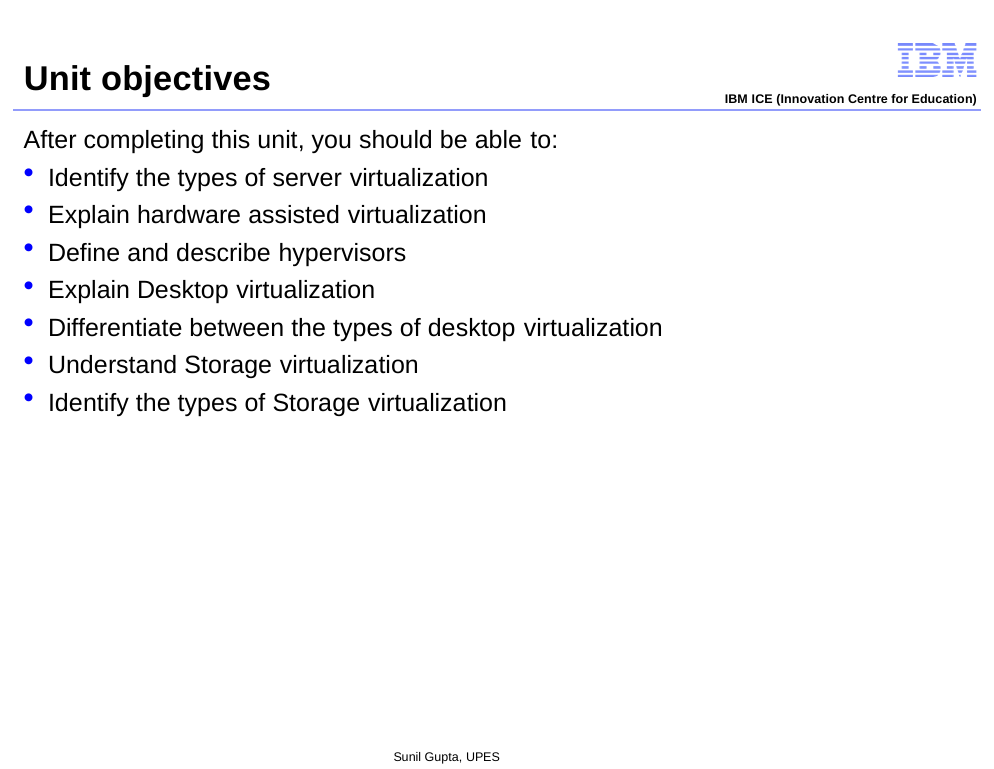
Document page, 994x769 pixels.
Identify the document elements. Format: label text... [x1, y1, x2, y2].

text_box IBM ICE (Innovation Centre for Education) [722, 88, 979, 107]
text_box After completing this unit, you should be able to: Identify the types of server virtualization Explain hardware assisted virtualization Define and describe hypervisors Explain Desktop virtualization Differentiate between the types of desktop virtualization Understand Storage virtualization Identify the types of Storage virtualization [21, 118, 666, 417]
footer Sunil Gupta, UPES [391, 748, 588, 769]
picture [897, 43, 977, 77]
title Unit objectives [21, 53, 276, 118]
